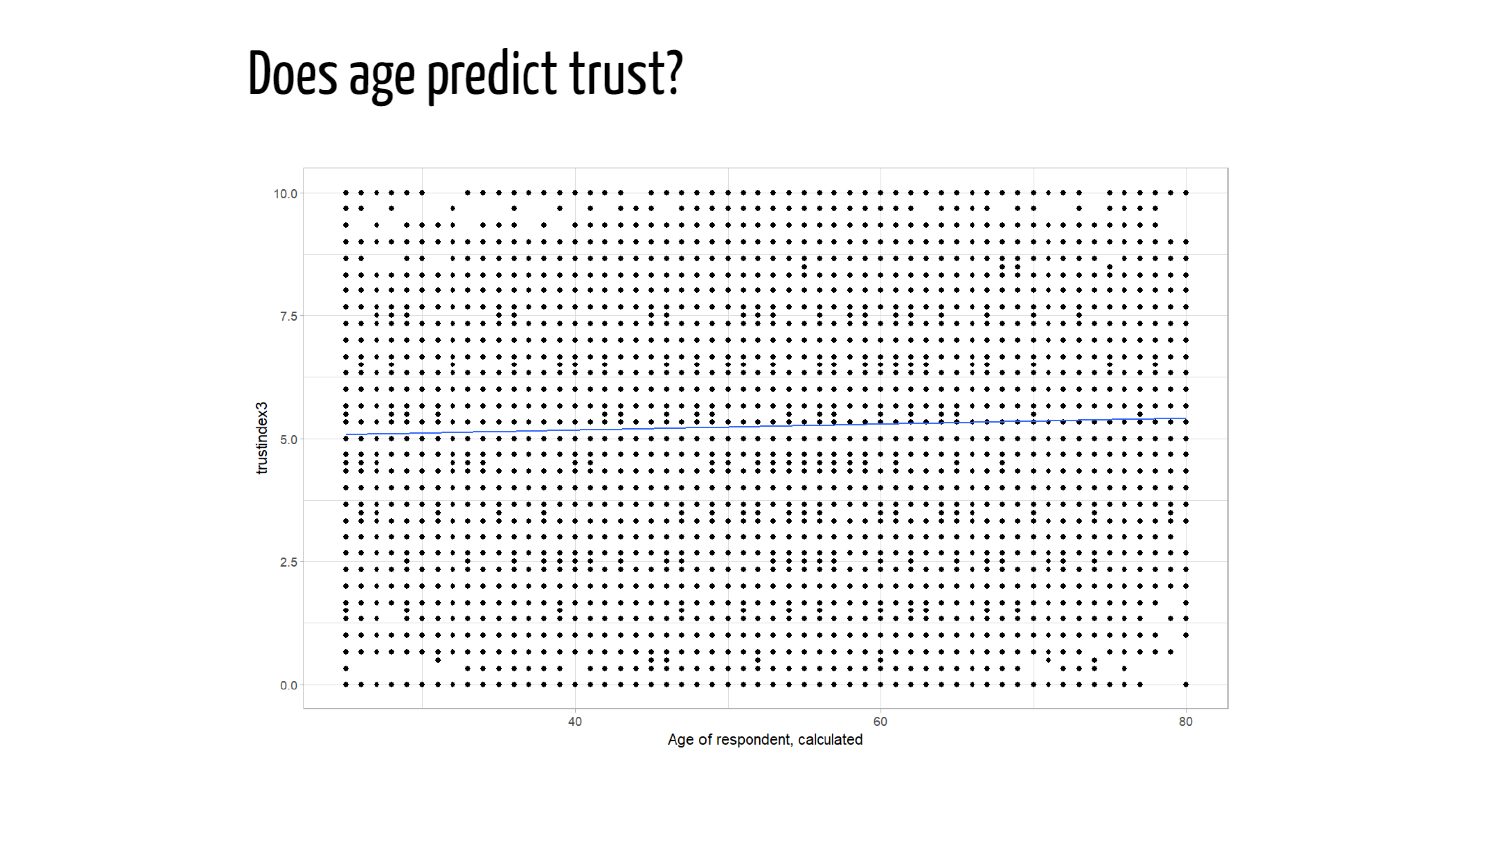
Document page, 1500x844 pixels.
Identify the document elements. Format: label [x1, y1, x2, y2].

picture [228, 38, 1272, 771]
